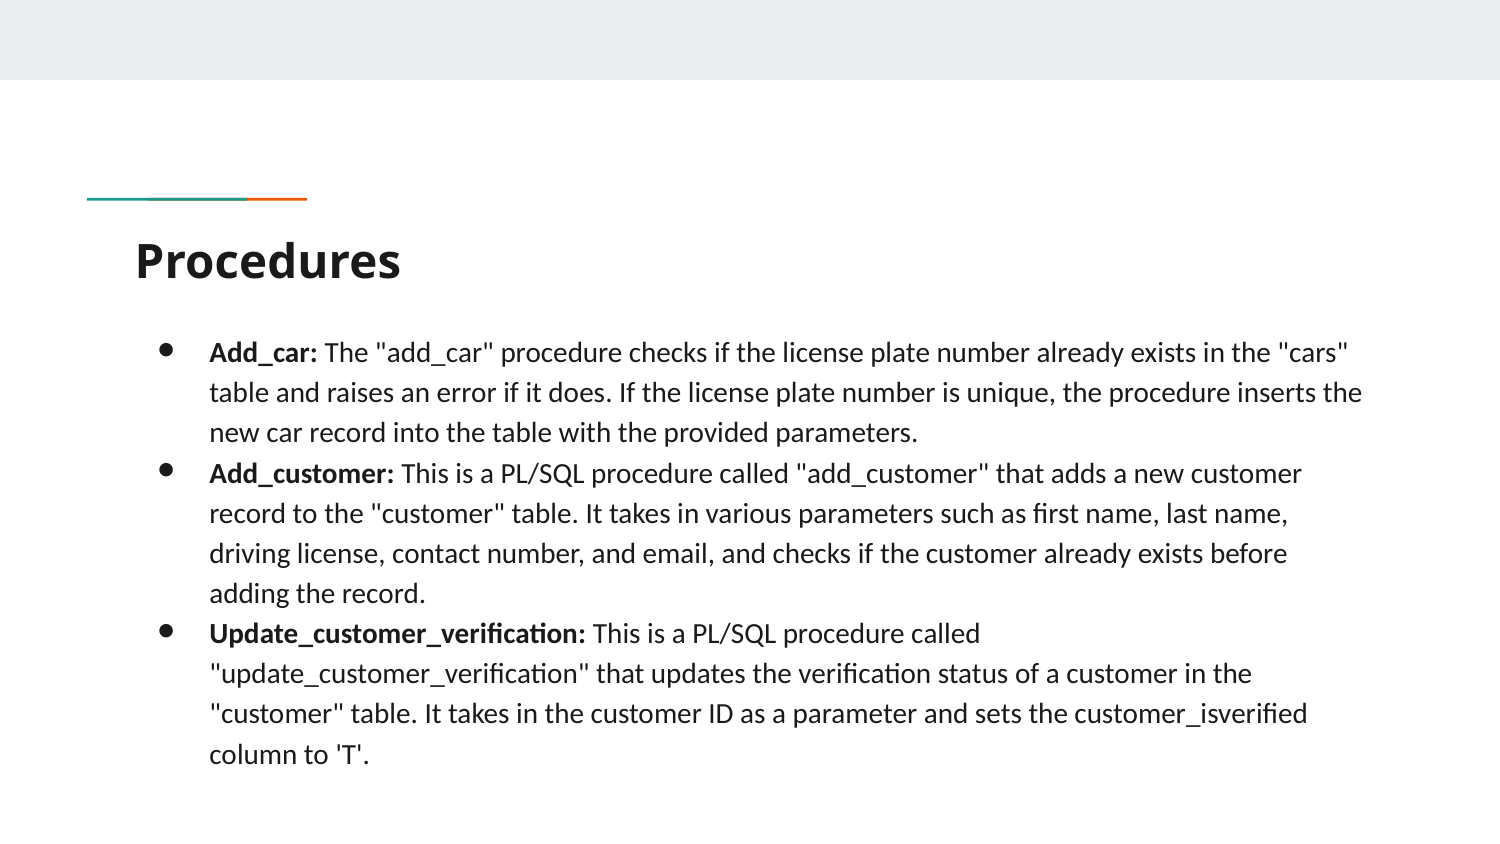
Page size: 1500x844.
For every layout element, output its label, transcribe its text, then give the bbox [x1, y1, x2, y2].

title Procedures [119, 216, 1381, 305]
list Add_car: The "add_car" procedure checks if the license plate number already exists in the "cars" table and raises an error if it does. If the license plate number is unique, the procedure inserts the new car record into the table with the provided parameters. Add_customer: This is a PL/SQL procedure called "add_customer" that adds a new customer record to the "customer" table. It takes in various parameters such as first name, last name, driving license, contact number, and email, and checks if the customer already exists before adding the record. Update_customer_verification: This is a PL/SQL procedure called "update_customer_verification" that updates the verification status of a customer in the "customer" table. It takes in the customer ID as a parameter and sets the customer_isverified column to 'T'. [119, 313, 1381, 685]
